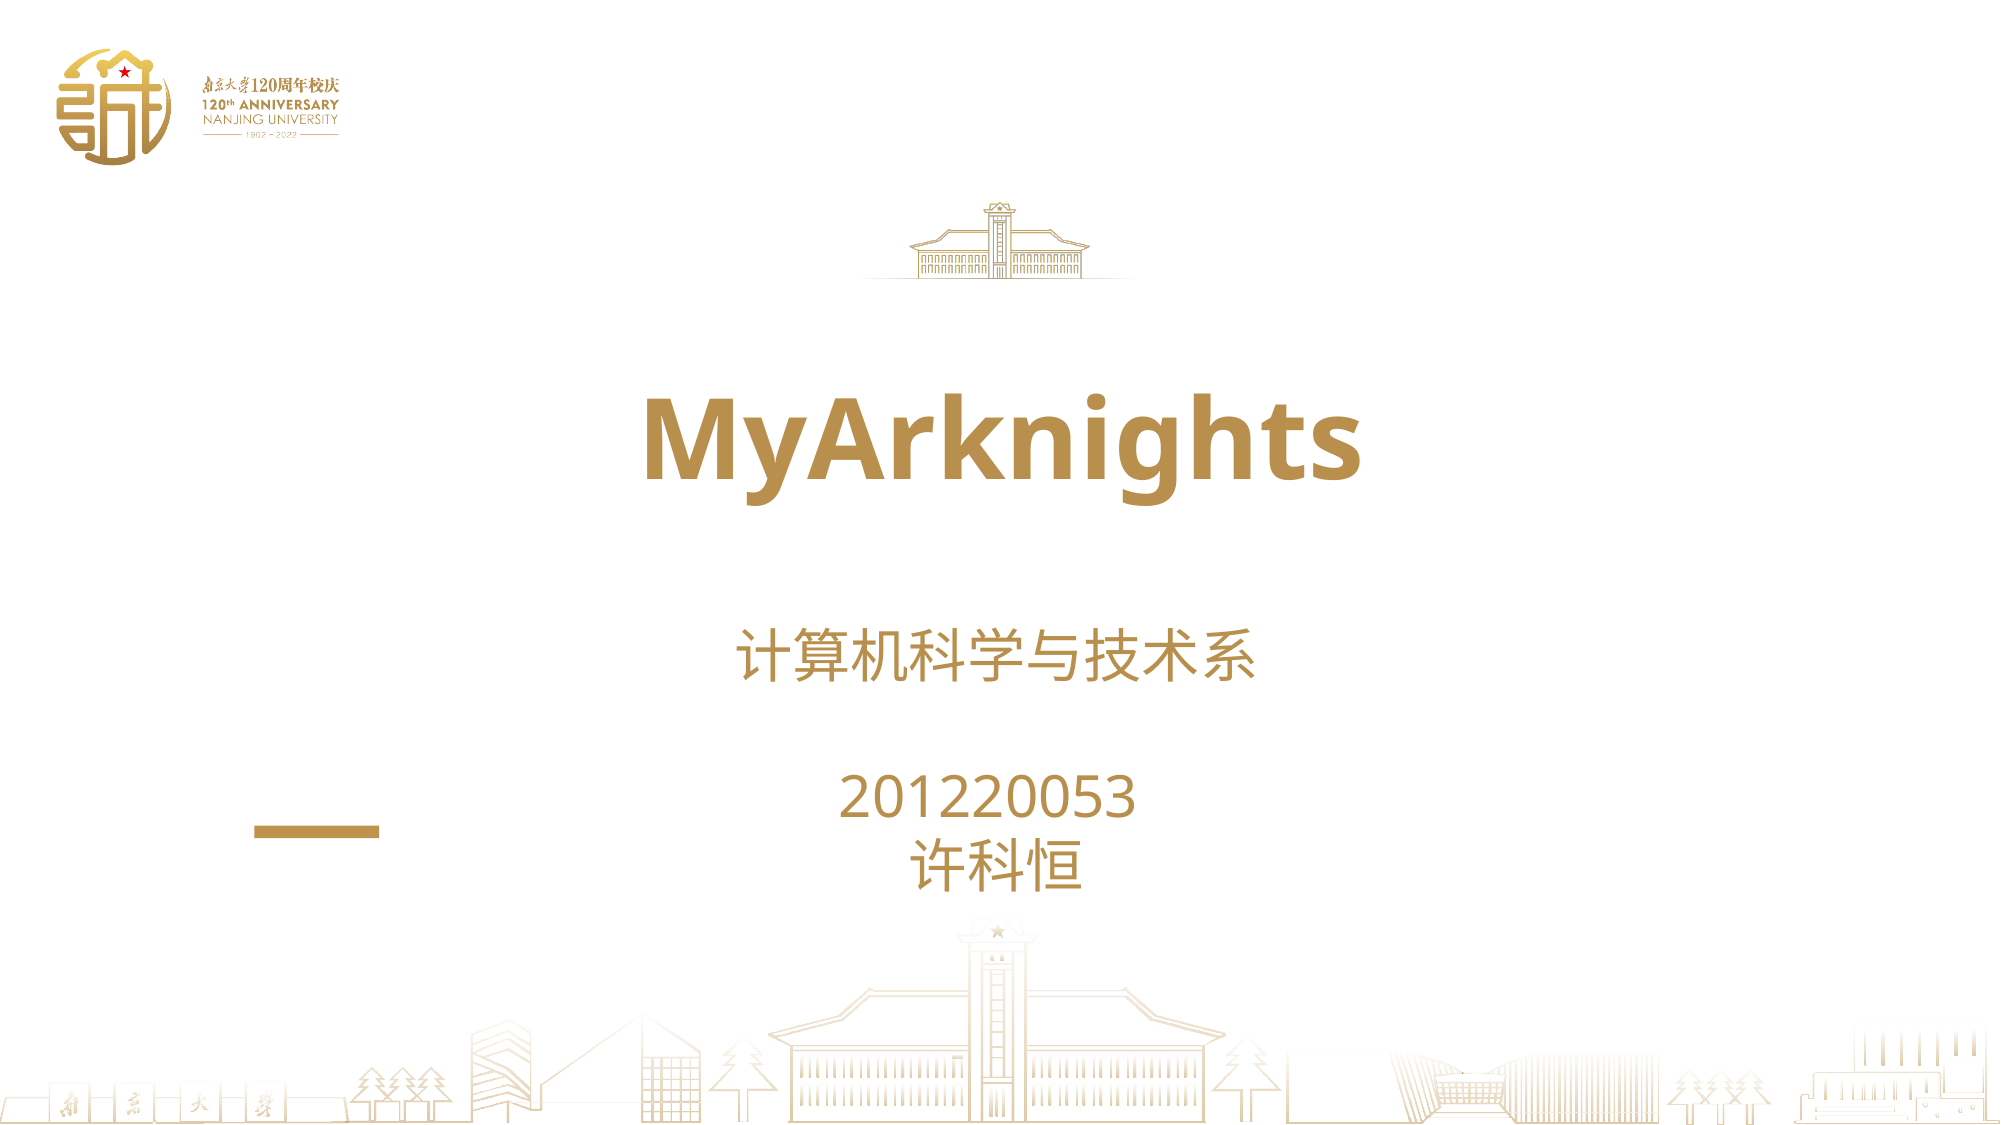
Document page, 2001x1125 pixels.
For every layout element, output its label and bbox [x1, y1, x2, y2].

text_box [101, 202, 1894, 977]
picture [18, 3, 373, 203]
text_box [0, 914, 1999, 1125]
